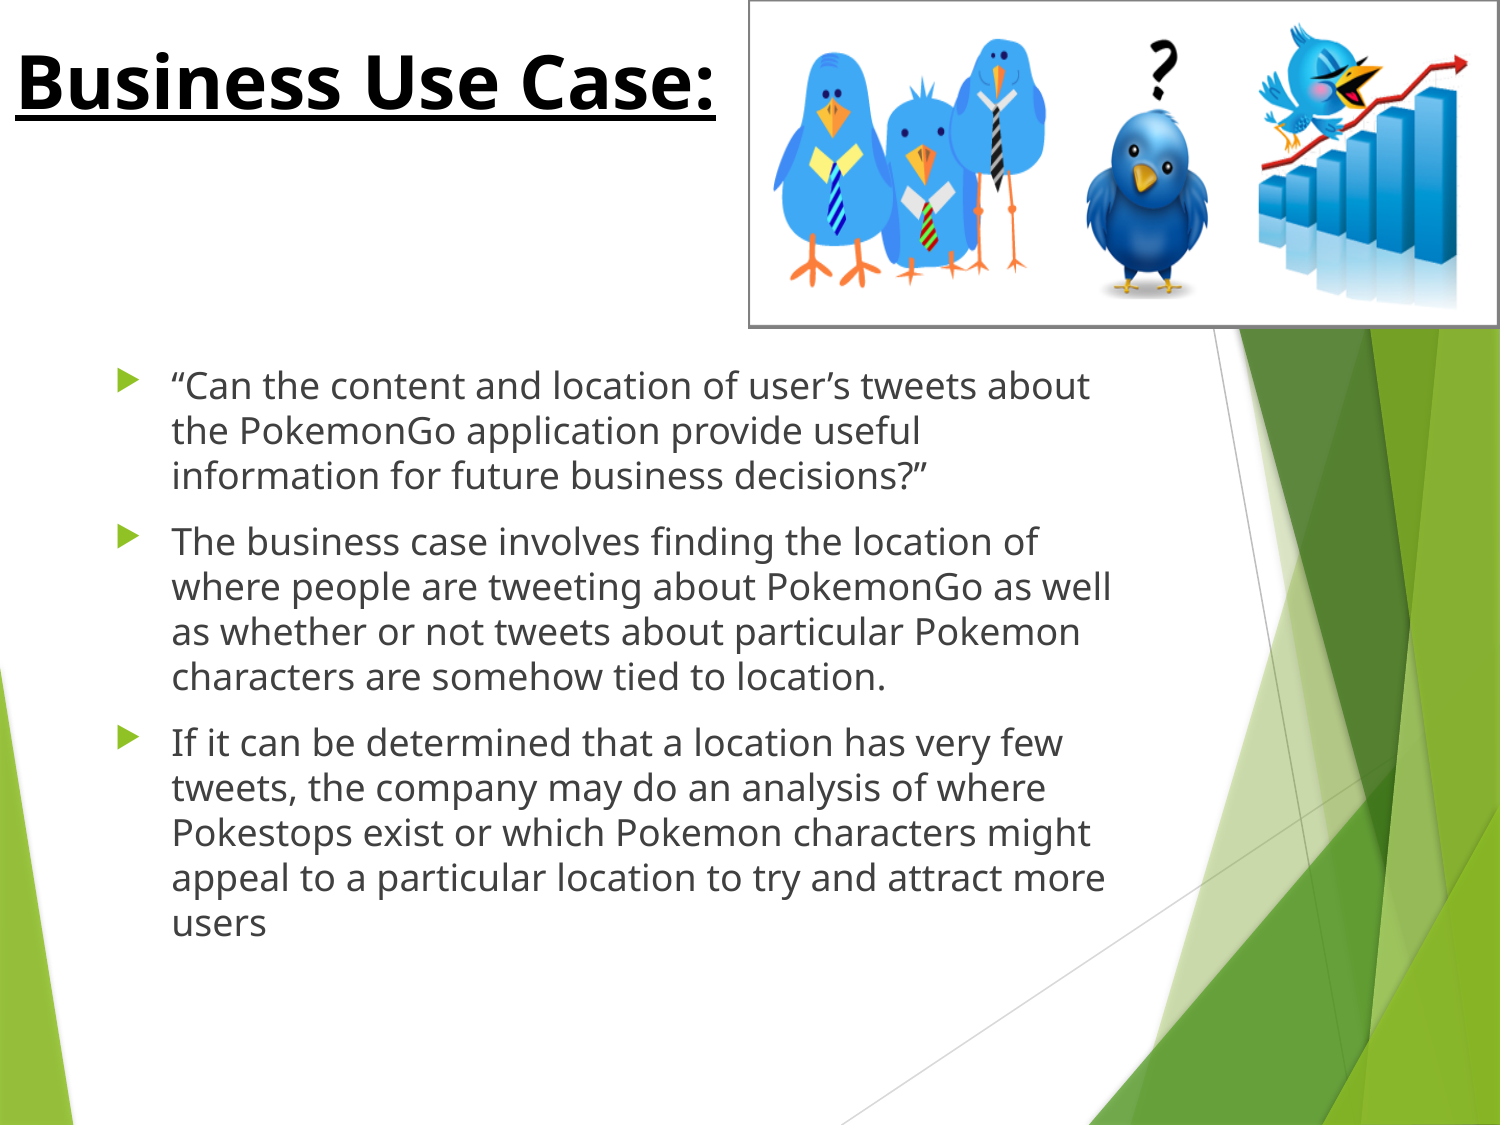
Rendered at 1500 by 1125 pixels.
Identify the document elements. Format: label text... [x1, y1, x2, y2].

list “Can the content and location of user’s tweets about the PokemonGo application provide useful information for future business decisions?” The business case involves finding the location of where people are tweeting about PokemonGo as well as whether or not tweets about particular Pokemon characters are somehow tied to location. If it can be determined that a location has very few tweets, the company may do an analysis of where Pokestops exist or which Pokemon characters might appeal to a particular location to try and attract more users [99, 354, 1142, 992]
picture [747, 0, 1500, 330]
title Business Use Case: [0, 27, 739, 304]
